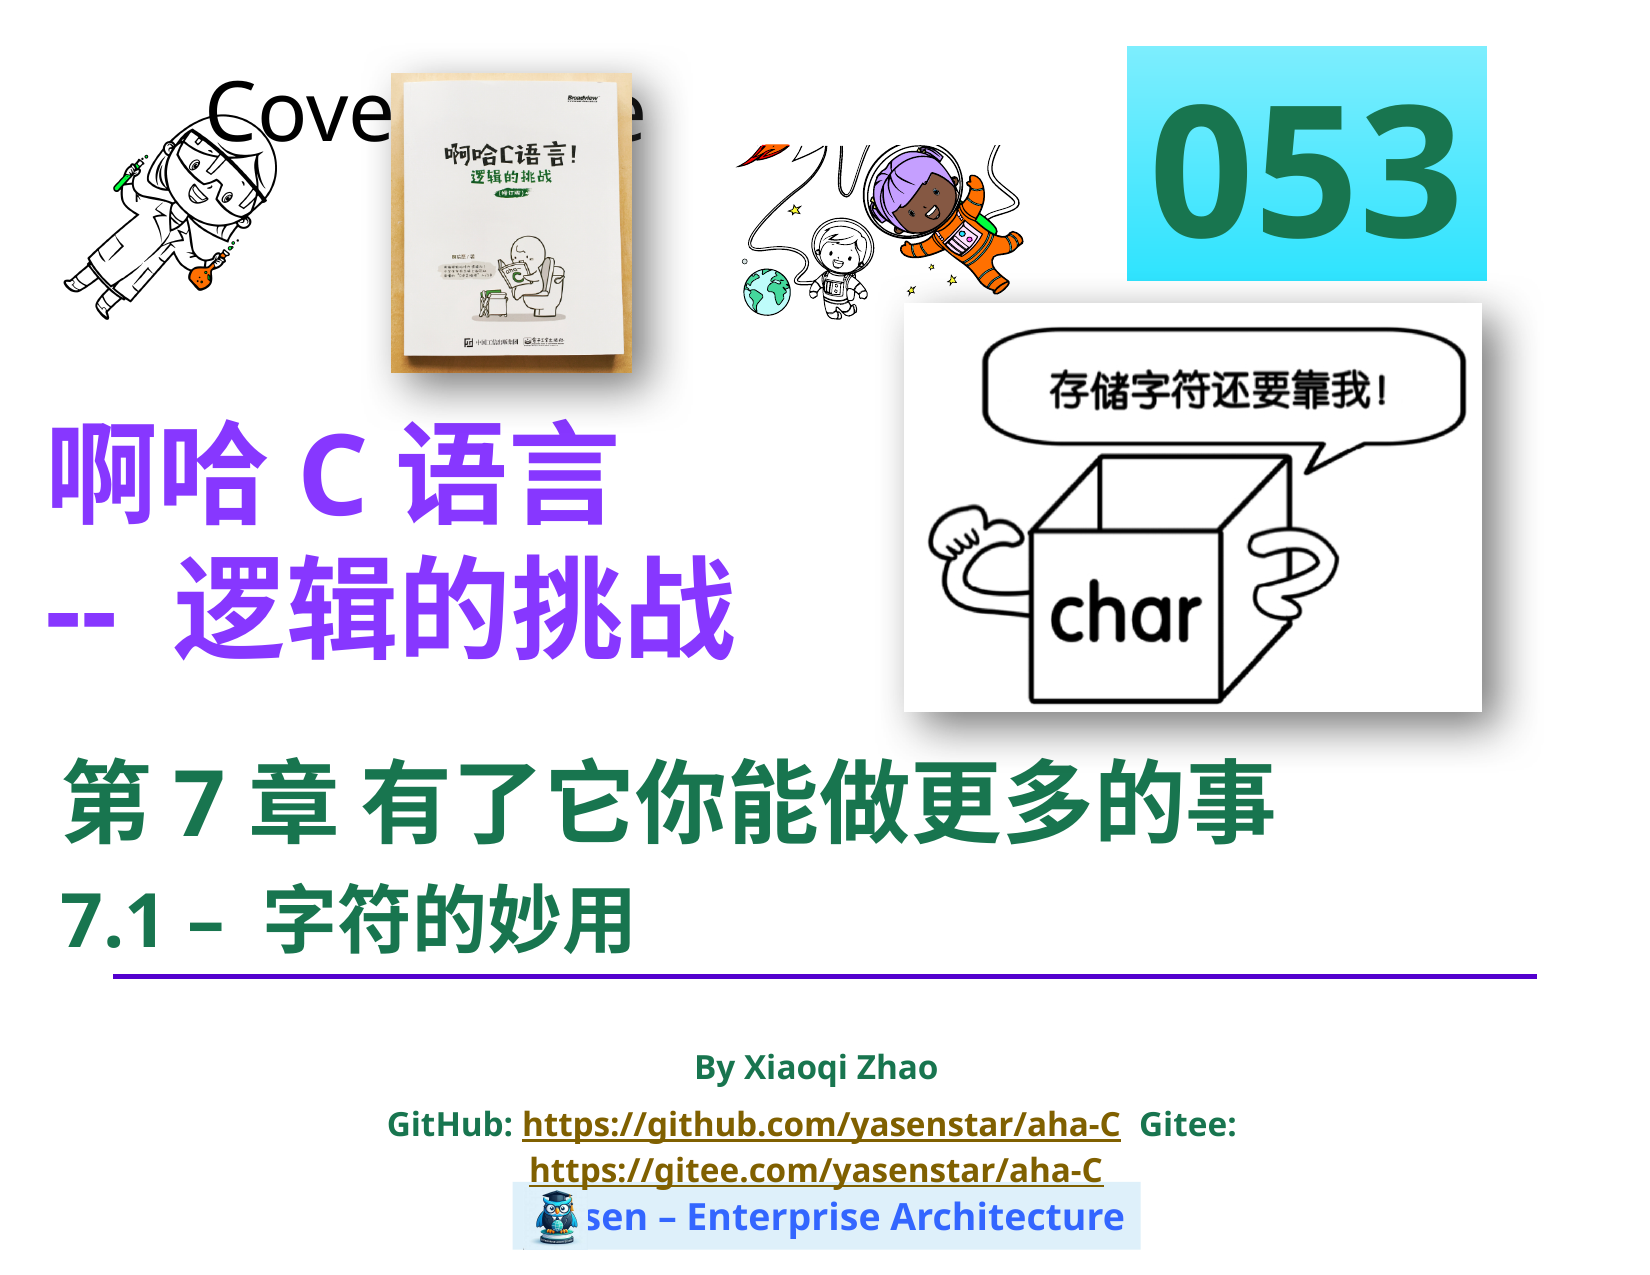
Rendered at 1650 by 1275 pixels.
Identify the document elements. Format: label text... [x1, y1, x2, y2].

title Cover page [649, 62, 825, 310]
picture [523, 1185, 588, 1250]
picture [904, 303, 1482, 713]
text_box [735, 144, 1024, 320]
text_box 啊哈C语言 -- 逻辑的挑战 [45, 402, 887, 680]
picture [28, 73, 321, 366]
picture [391, 73, 632, 373]
title Cover page [27, 62, 405, 310]
text_box 053 [1127, 46, 1487, 281]
text_box By Xiaoqi Zhao GitHub: https://github.com/yasenstar/aha-C Gitee: https://gitee.com/yasenstar/aha-C [113, 1038, 1520, 1159]
text_box 第7章 有了它你能做更多的事 7.1 – 字符的妙用 [45, 737, 1428, 973]
